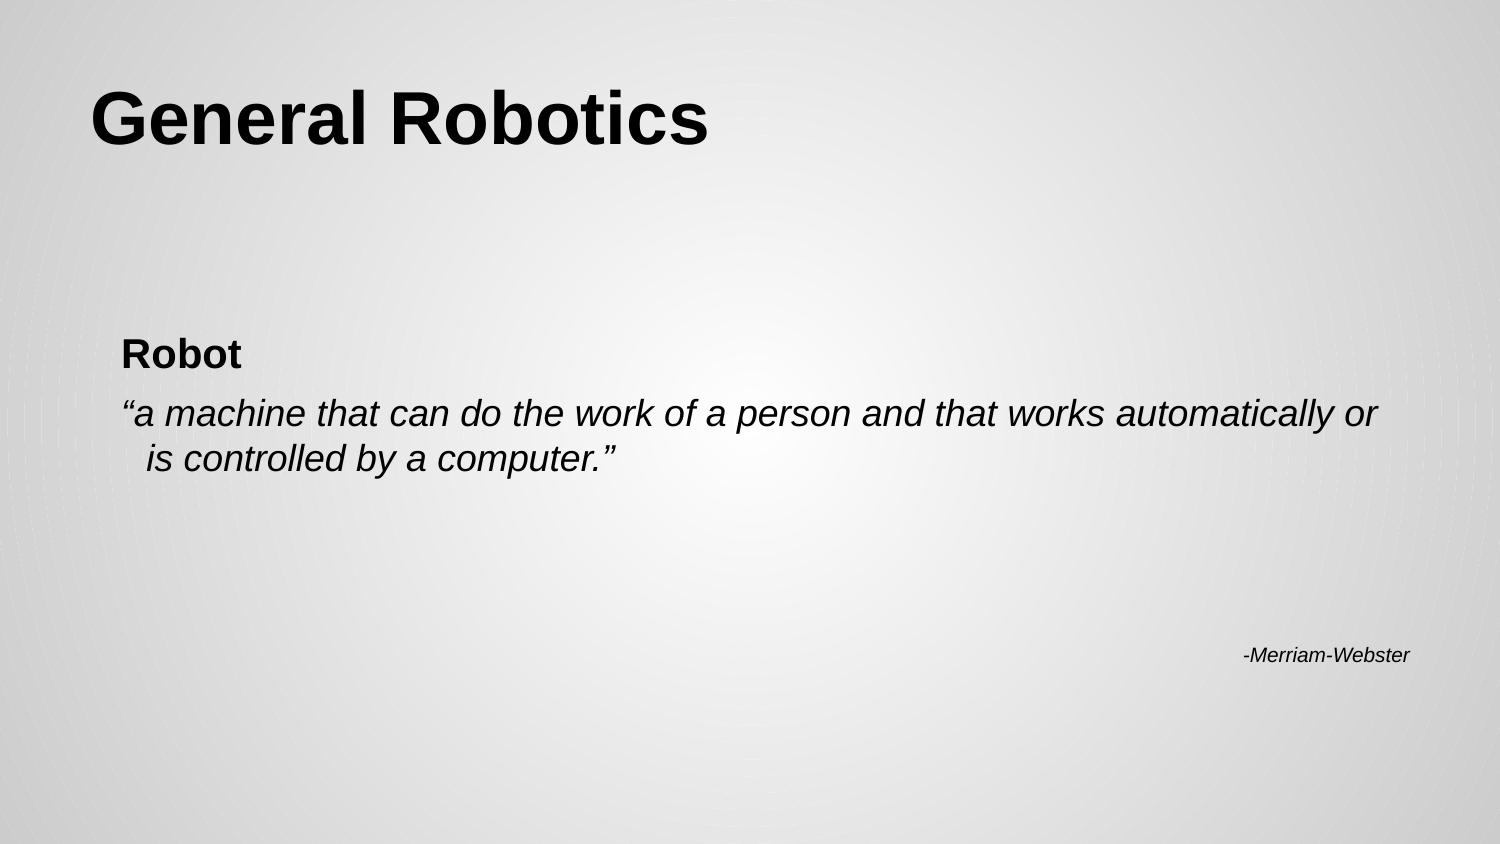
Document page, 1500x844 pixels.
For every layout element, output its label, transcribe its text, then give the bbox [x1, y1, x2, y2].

list Robot “a machine that can do the work of a person and that works automatically or is controlled by a computer.” -Merriam-Webster [75, 196, 1425, 808]
title General Robotics [75, 33, 1425, 175]
